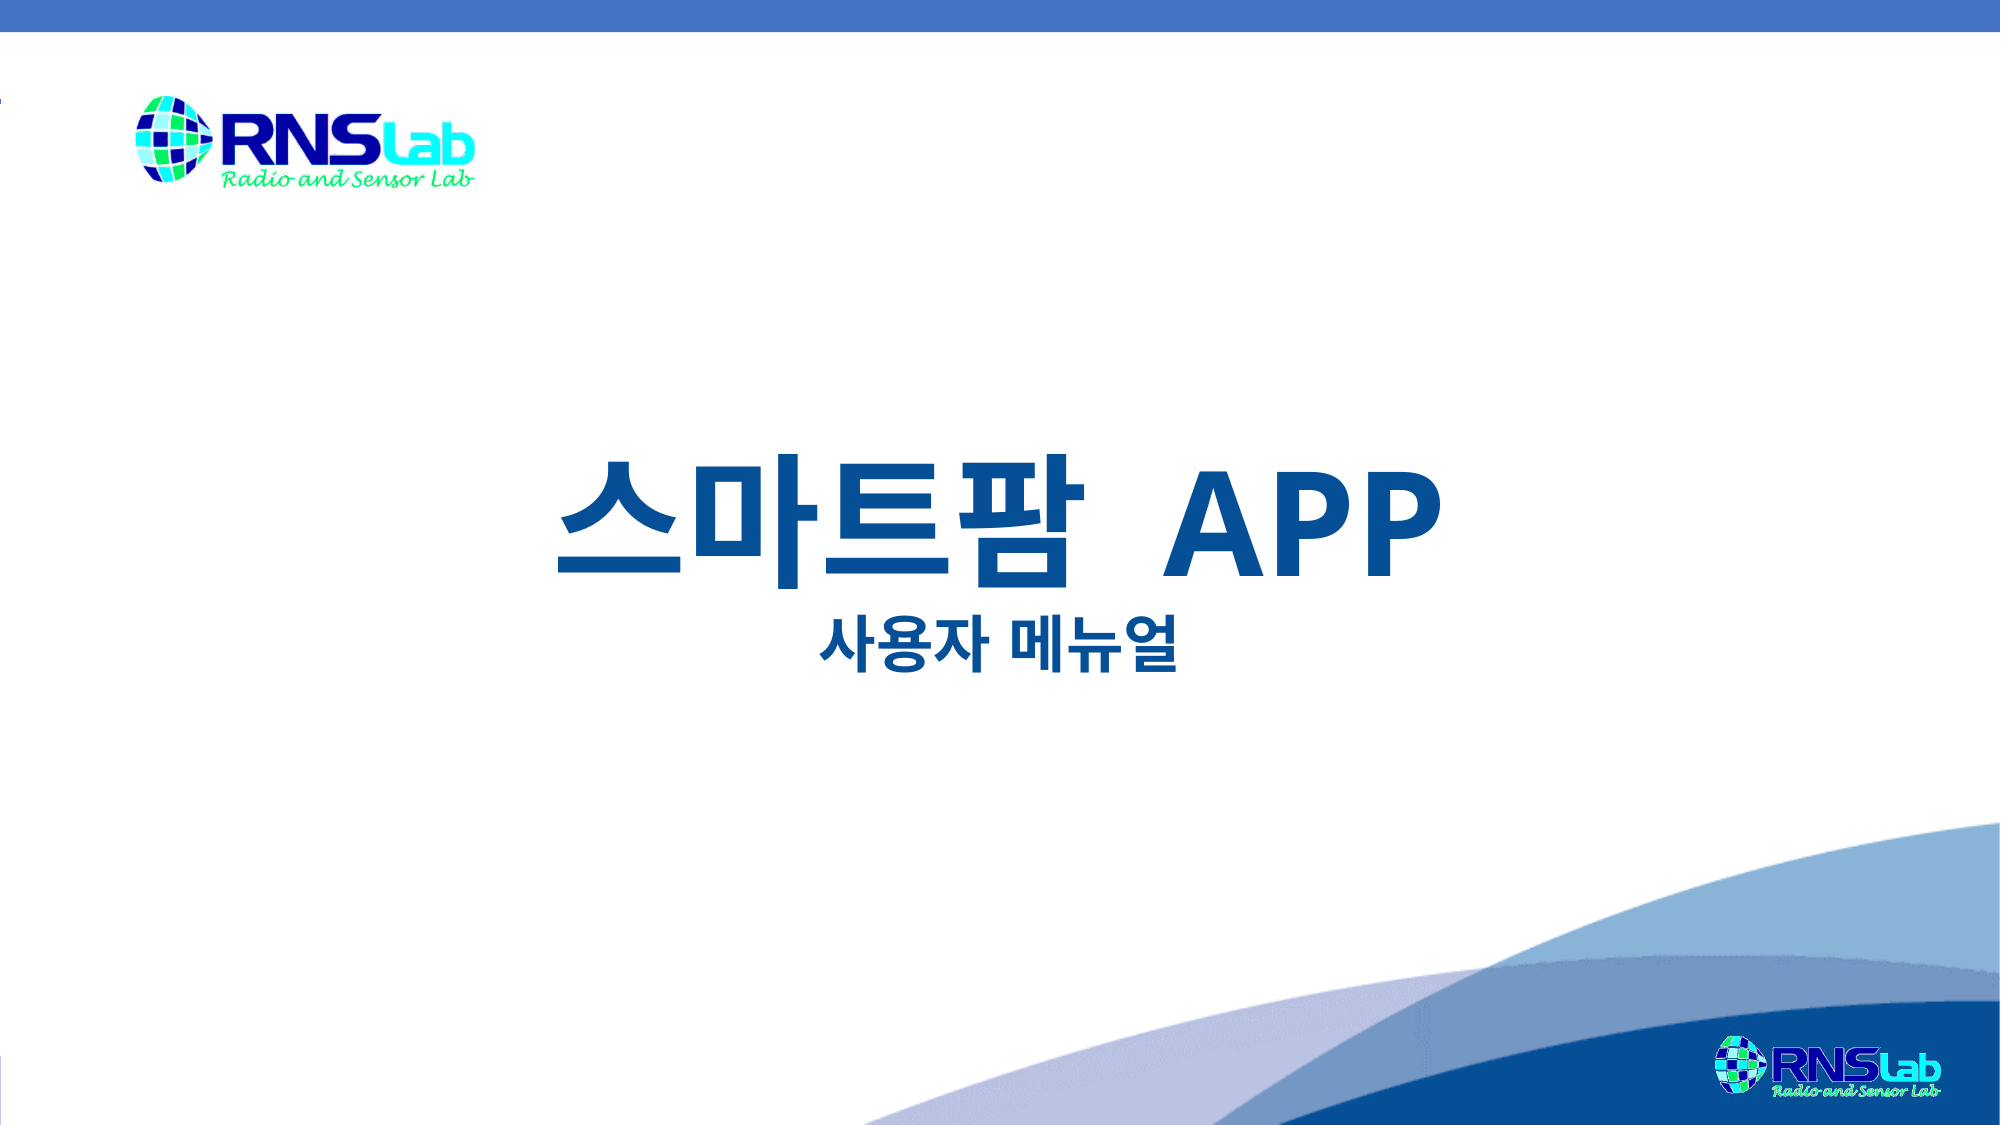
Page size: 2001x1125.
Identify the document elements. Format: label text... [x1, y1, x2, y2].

text_box 스마트팜 APP 사용자 메뉴얼 [247, 423, 1753, 688]
picture [1, 0, 2001, 1125]
text_box [0, 0, 2000, 33]
